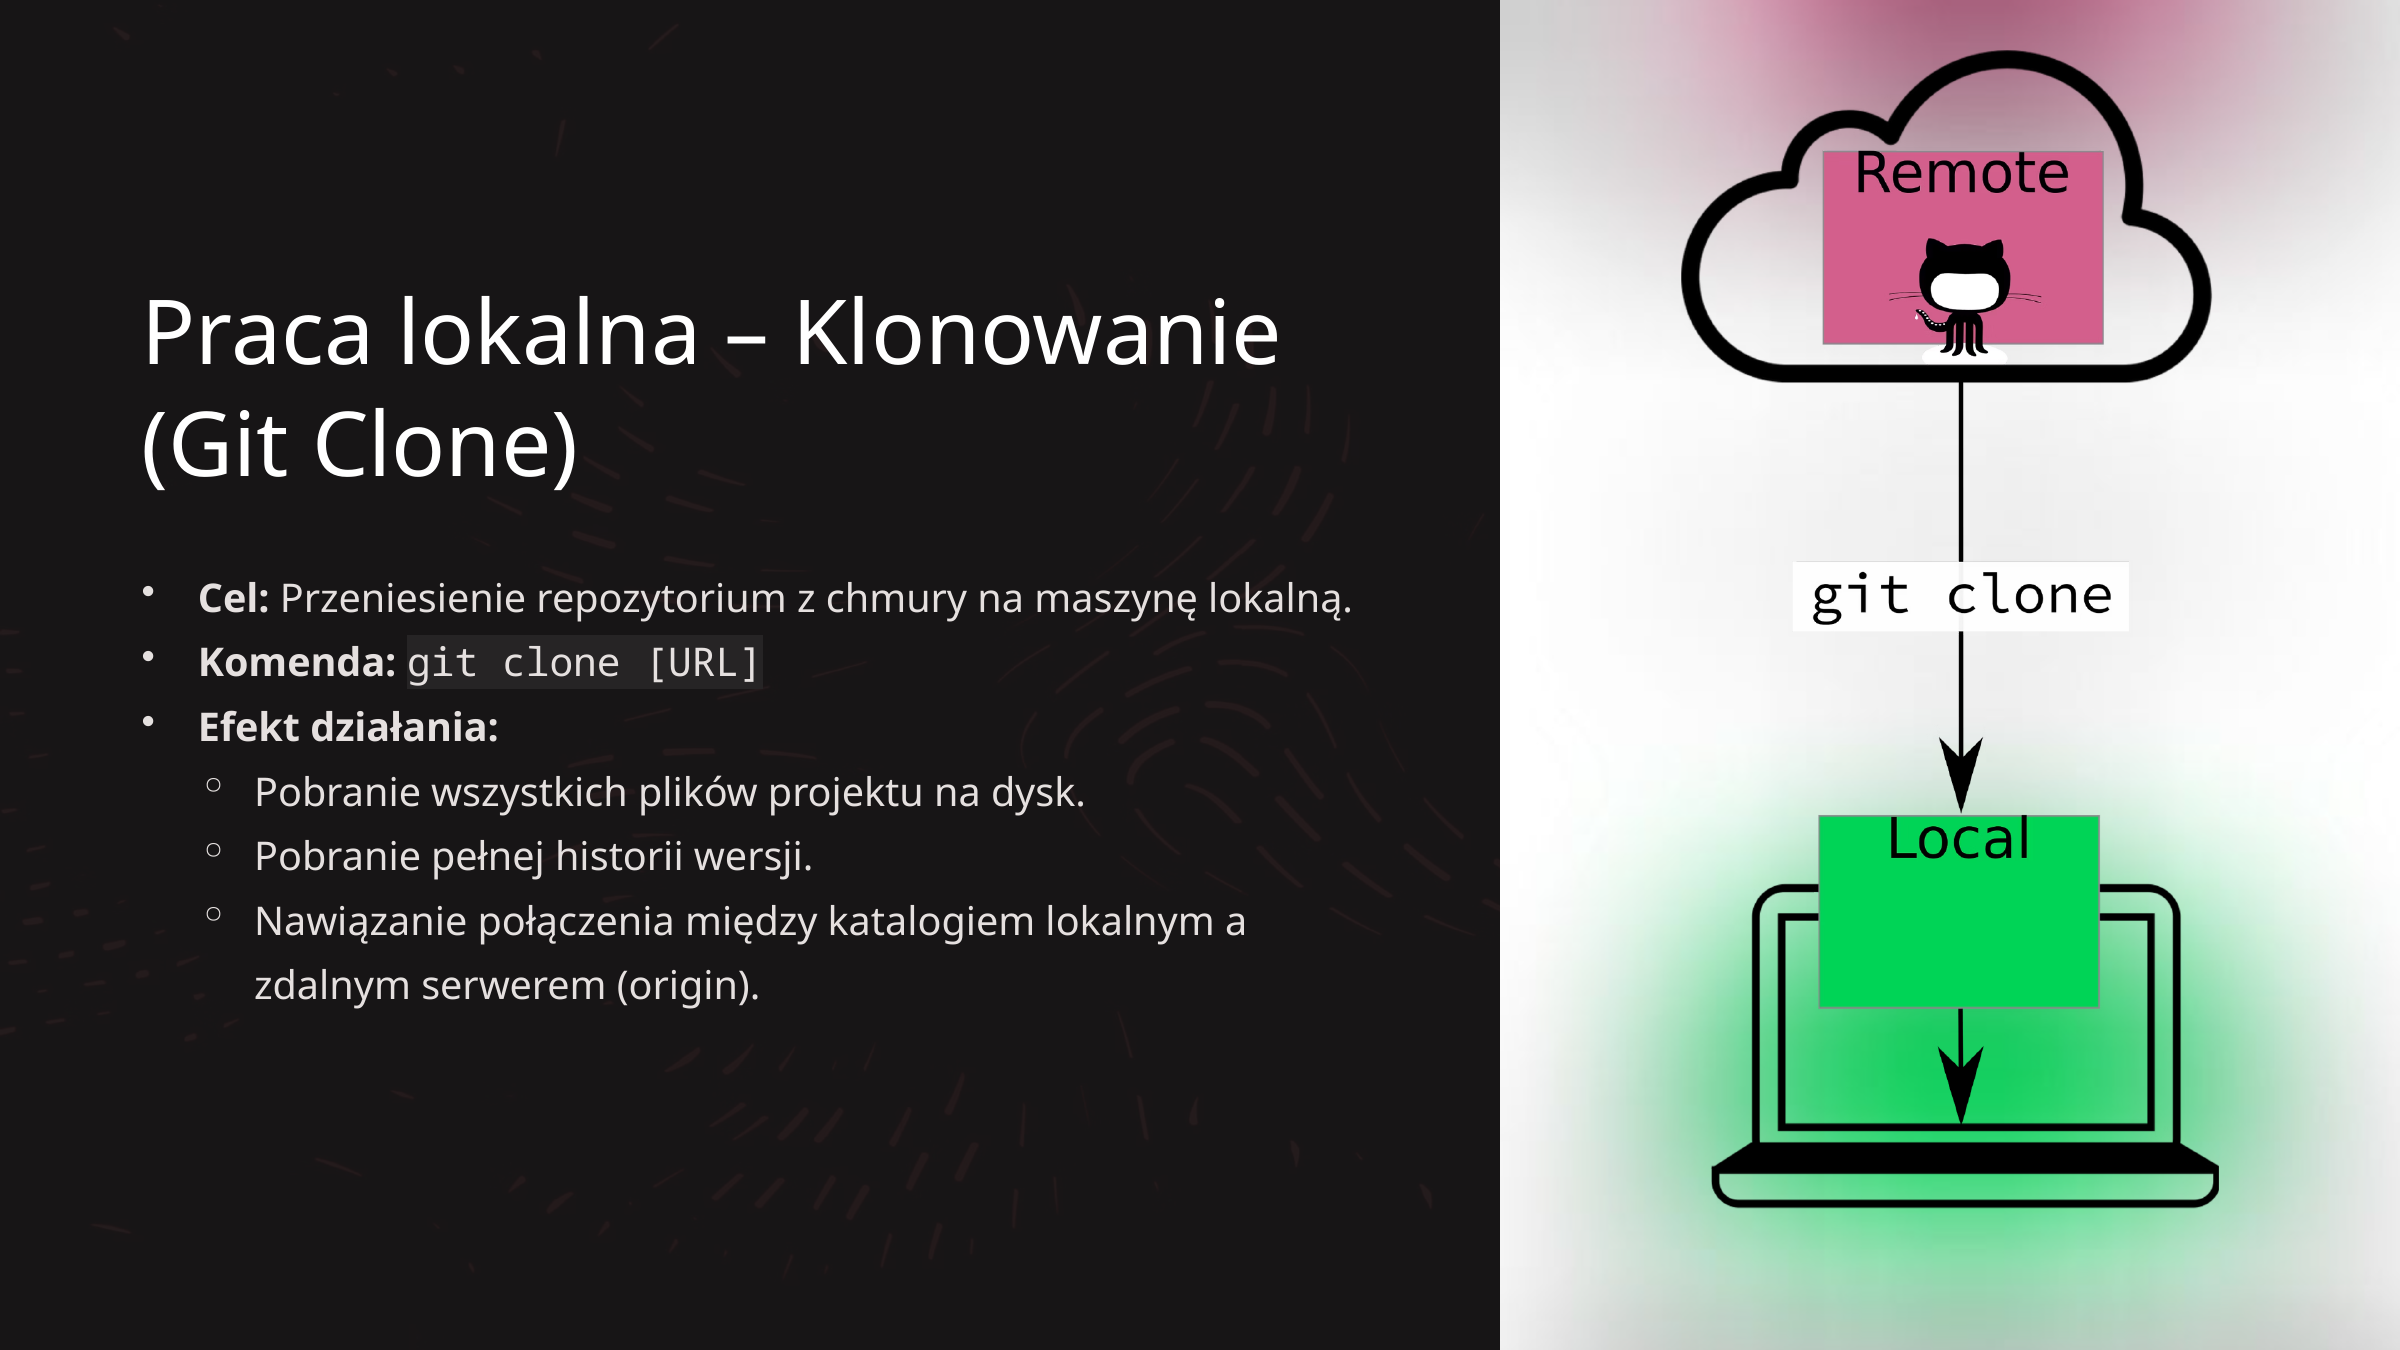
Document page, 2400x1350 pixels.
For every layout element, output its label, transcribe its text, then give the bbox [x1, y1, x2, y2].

text_box Praca lokalna – Klonowanie (Git Clone) [141, 269, 1359, 495]
picture [1499, 0, 2400, 1350]
text_box Cel: Przeniesienie repozytorium z chmury na maszynę lokalną. Komenda: git clone [URL] Efekt działania: Pobranie wszystkich plików projektu na dysk. Pobranie pełnej historii wersji. Nawiązanie połączenia między katalogiem lokalnym a zdalnym serwerem (origin). [141, 555, 1359, 1010]
